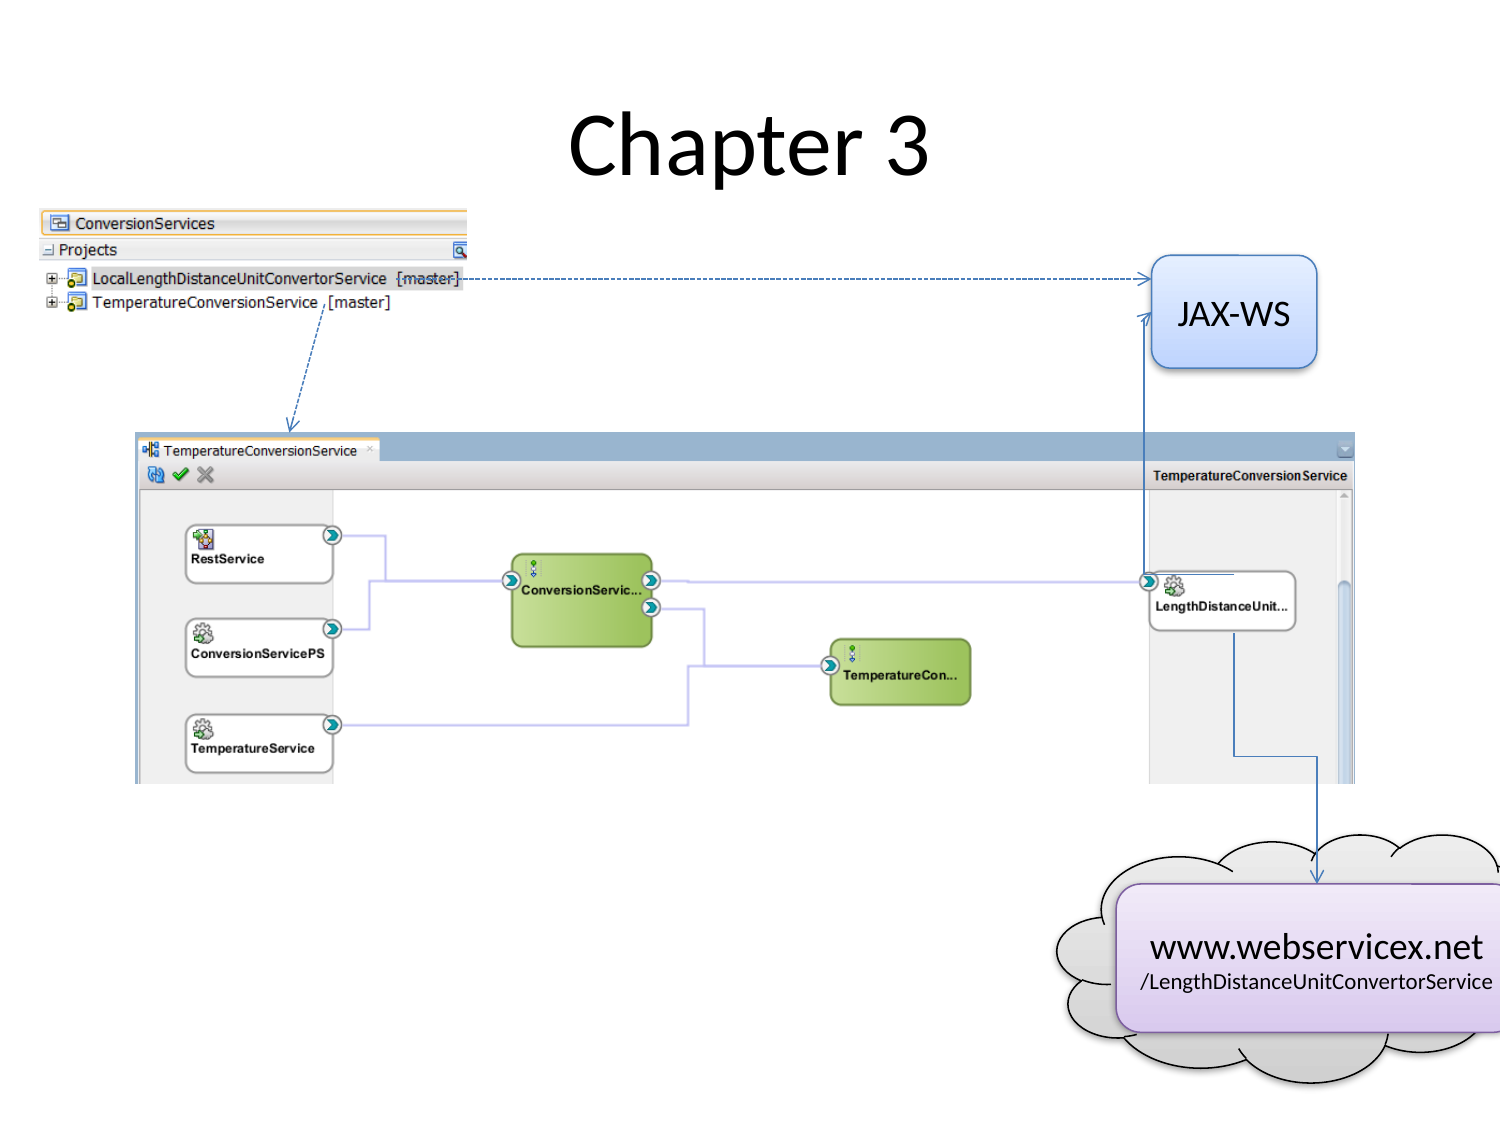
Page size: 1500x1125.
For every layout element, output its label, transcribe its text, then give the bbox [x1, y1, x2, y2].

text_box [1318, 834, 1500, 882]
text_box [1150, 717, 1402, 801]
text_box JAX-WS [1150, 254, 1318, 369]
text_box www.webservicex.net /LengthDistanceUnitConvertorService [1115, 883, 1500, 1034]
picture [39, 207, 468, 314]
picture [135, 432, 1355, 784]
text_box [288, 303, 325, 433]
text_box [1061, 401, 1325, 485]
title Chapter 3 [75, 45, 1425, 233]
text_box [1055, 841, 1469, 1084]
